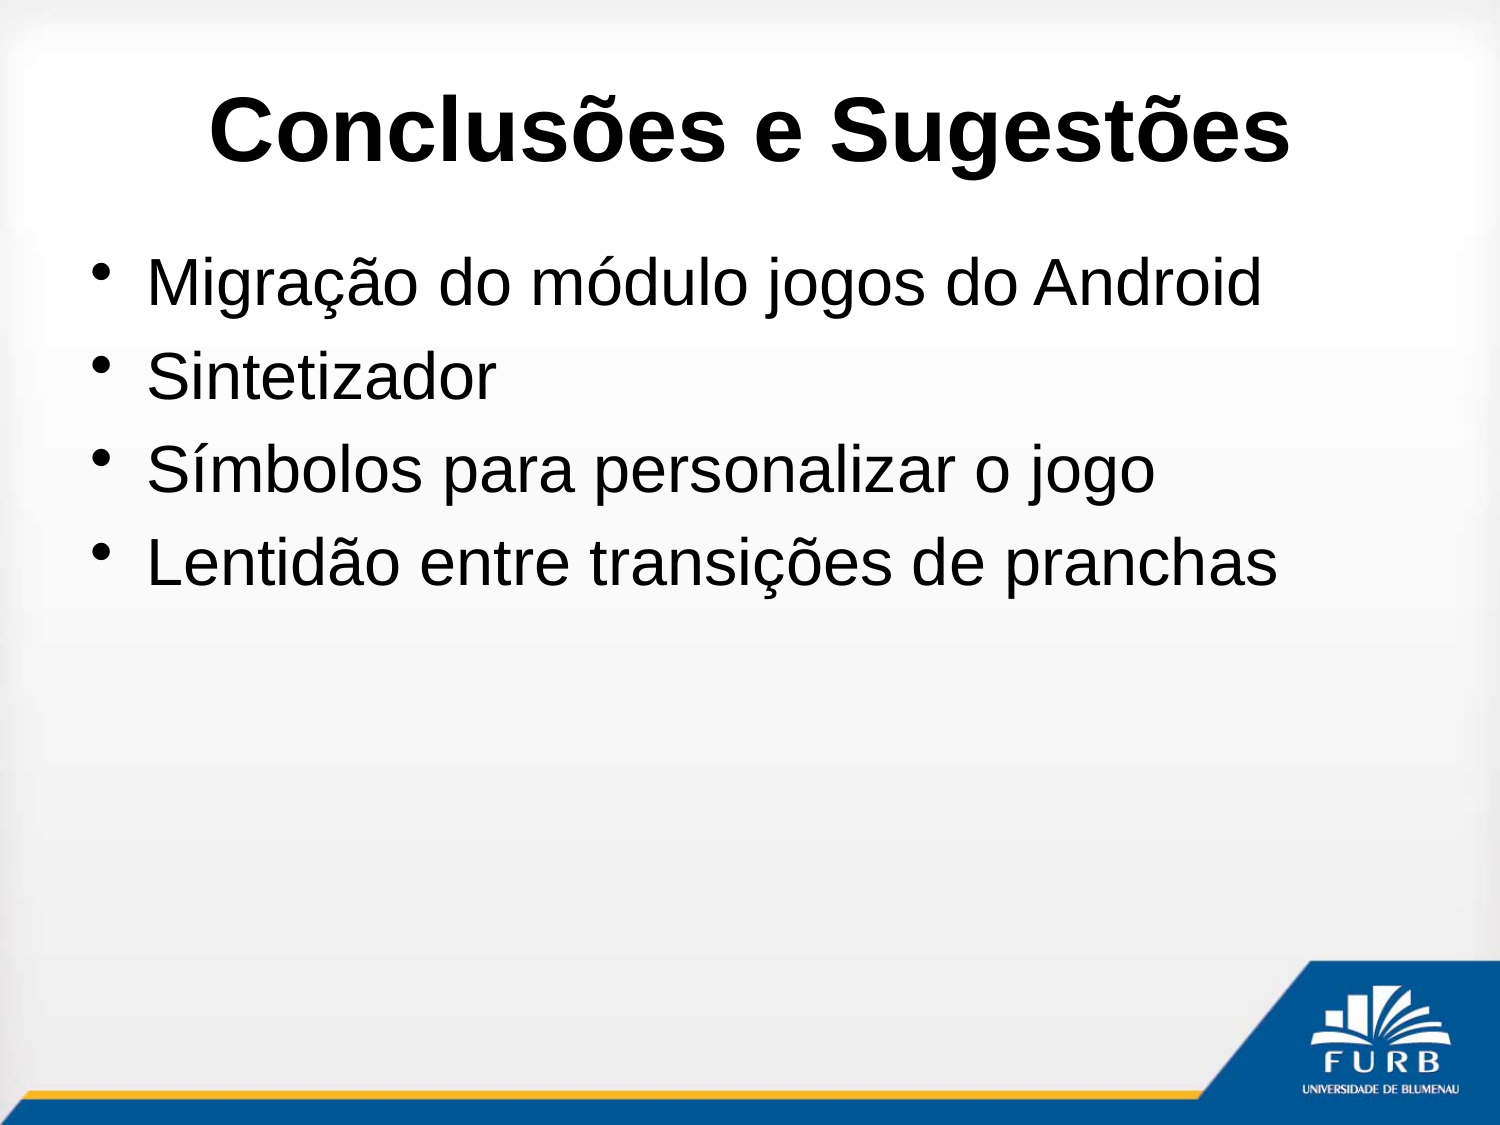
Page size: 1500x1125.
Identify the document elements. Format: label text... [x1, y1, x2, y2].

list Migração do módulo jogos do Android Sintetizador Símbolos para personalizar o jogo Lentidão entre transições de pranchas [74, 231, 1426, 1000]
title Conclusões e Sugestões [76, 30, 1427, 219]
picture [0, 0, 1500, 1125]
